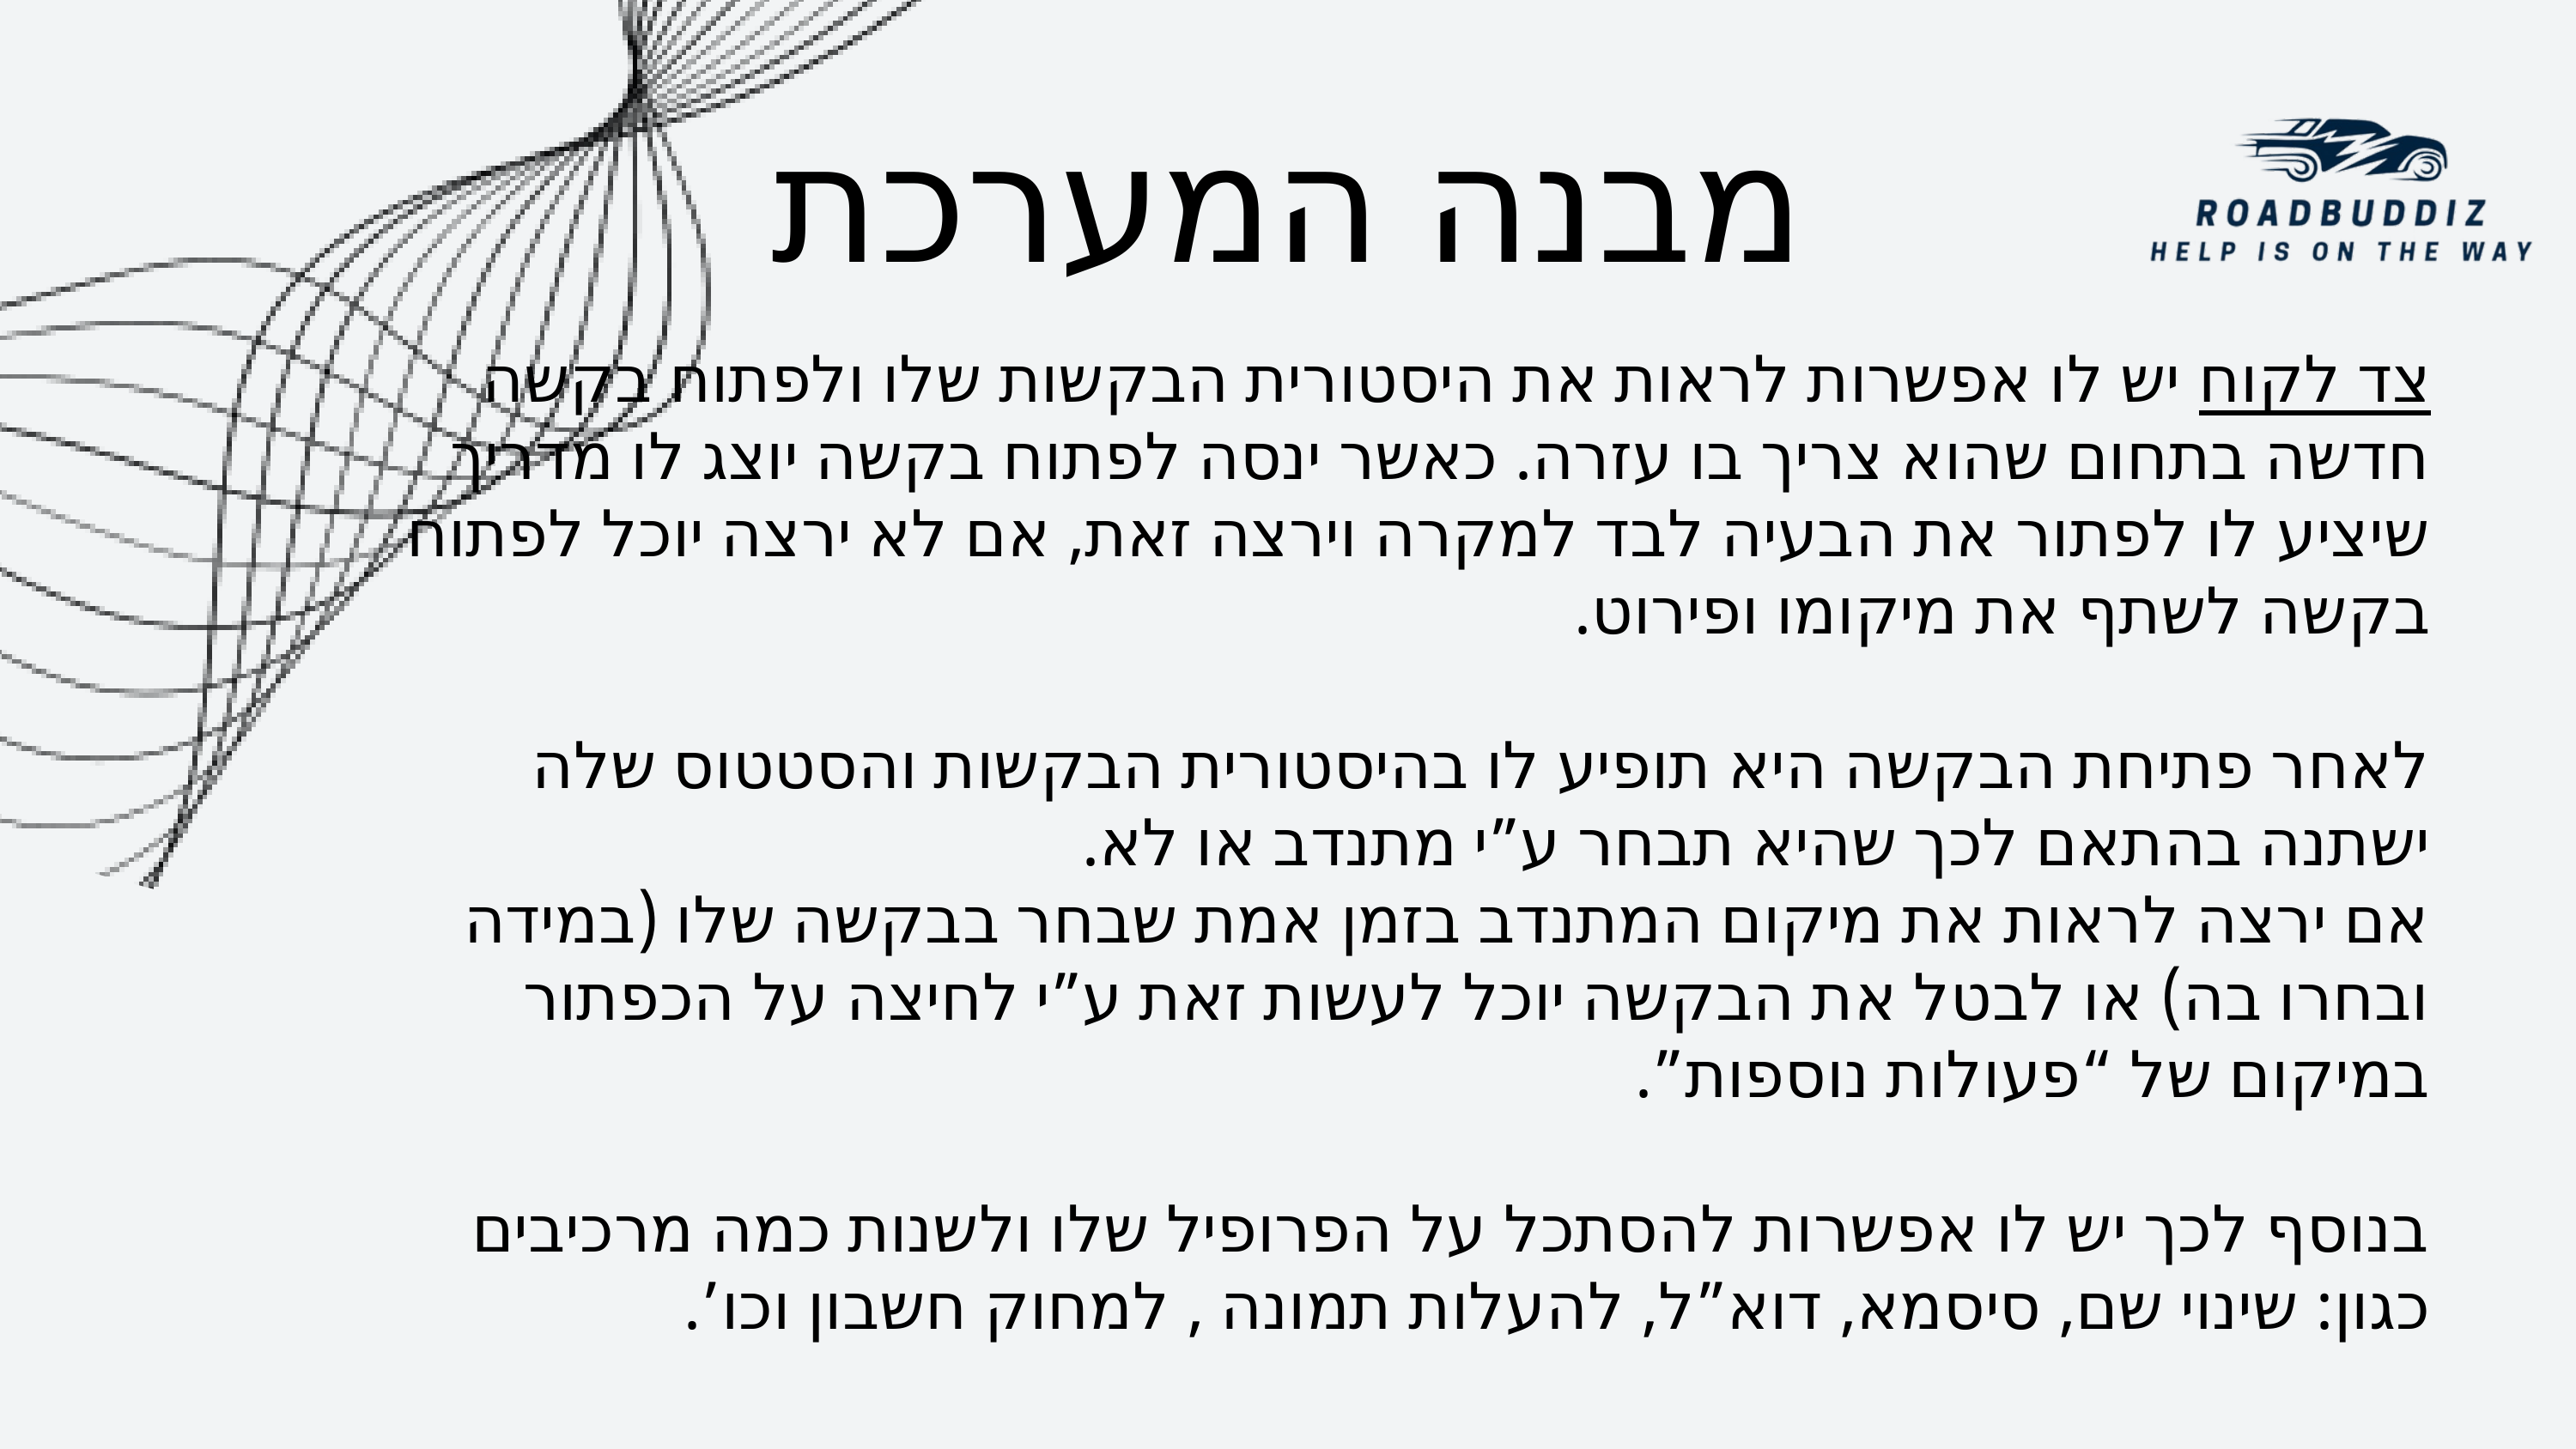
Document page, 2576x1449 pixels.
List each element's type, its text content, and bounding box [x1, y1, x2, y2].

text_box צד לקוח יש לו אפשרות לראות את היסטורית הבקשות שלו ולפתוח בקשה חדשה בתחום שהוא צריך בו עזרה. כאשר ינסה לפתוח בקשה יוצג לו מדריך שיציע לו לפתור את הבעיה לבד למקרה וירצה זאת, אם לא ירצה יוכל לפתוח בקשה לשתף את מיקומו ופירוט. לאחר פתיחת הבקשה היא תופיע לו בהיסטורית הבקשות והסטטוס שלה ישתנה בהתאם לכך שהיא תבחר ע”י מתנדב או לא. אם ירצה לראות את מיקום המתנדב בזמן אמת שבחר בבקשה שלו (במידה ובחרו בה) או לבטל את הבקשה יוכל לעשות זאת ע”י לחיצה על הכפתור במיקום של “פעולות נוספות”. בנוסף לכך יש לו אפשרות להסתכל על הפרופיל שלו ולשנות כמה מרכיבים כגון: שינוי שם, סיסמא, דוא”ל, להעלות תמונה , למחוק חשבון וכו’. [397, 337, 2432, 1343]
text_box [0, 0, 967, 1032]
text_box מבנה המערכת [743, 64, 1833, 295]
text_box [2106, 0, 2576, 385]
